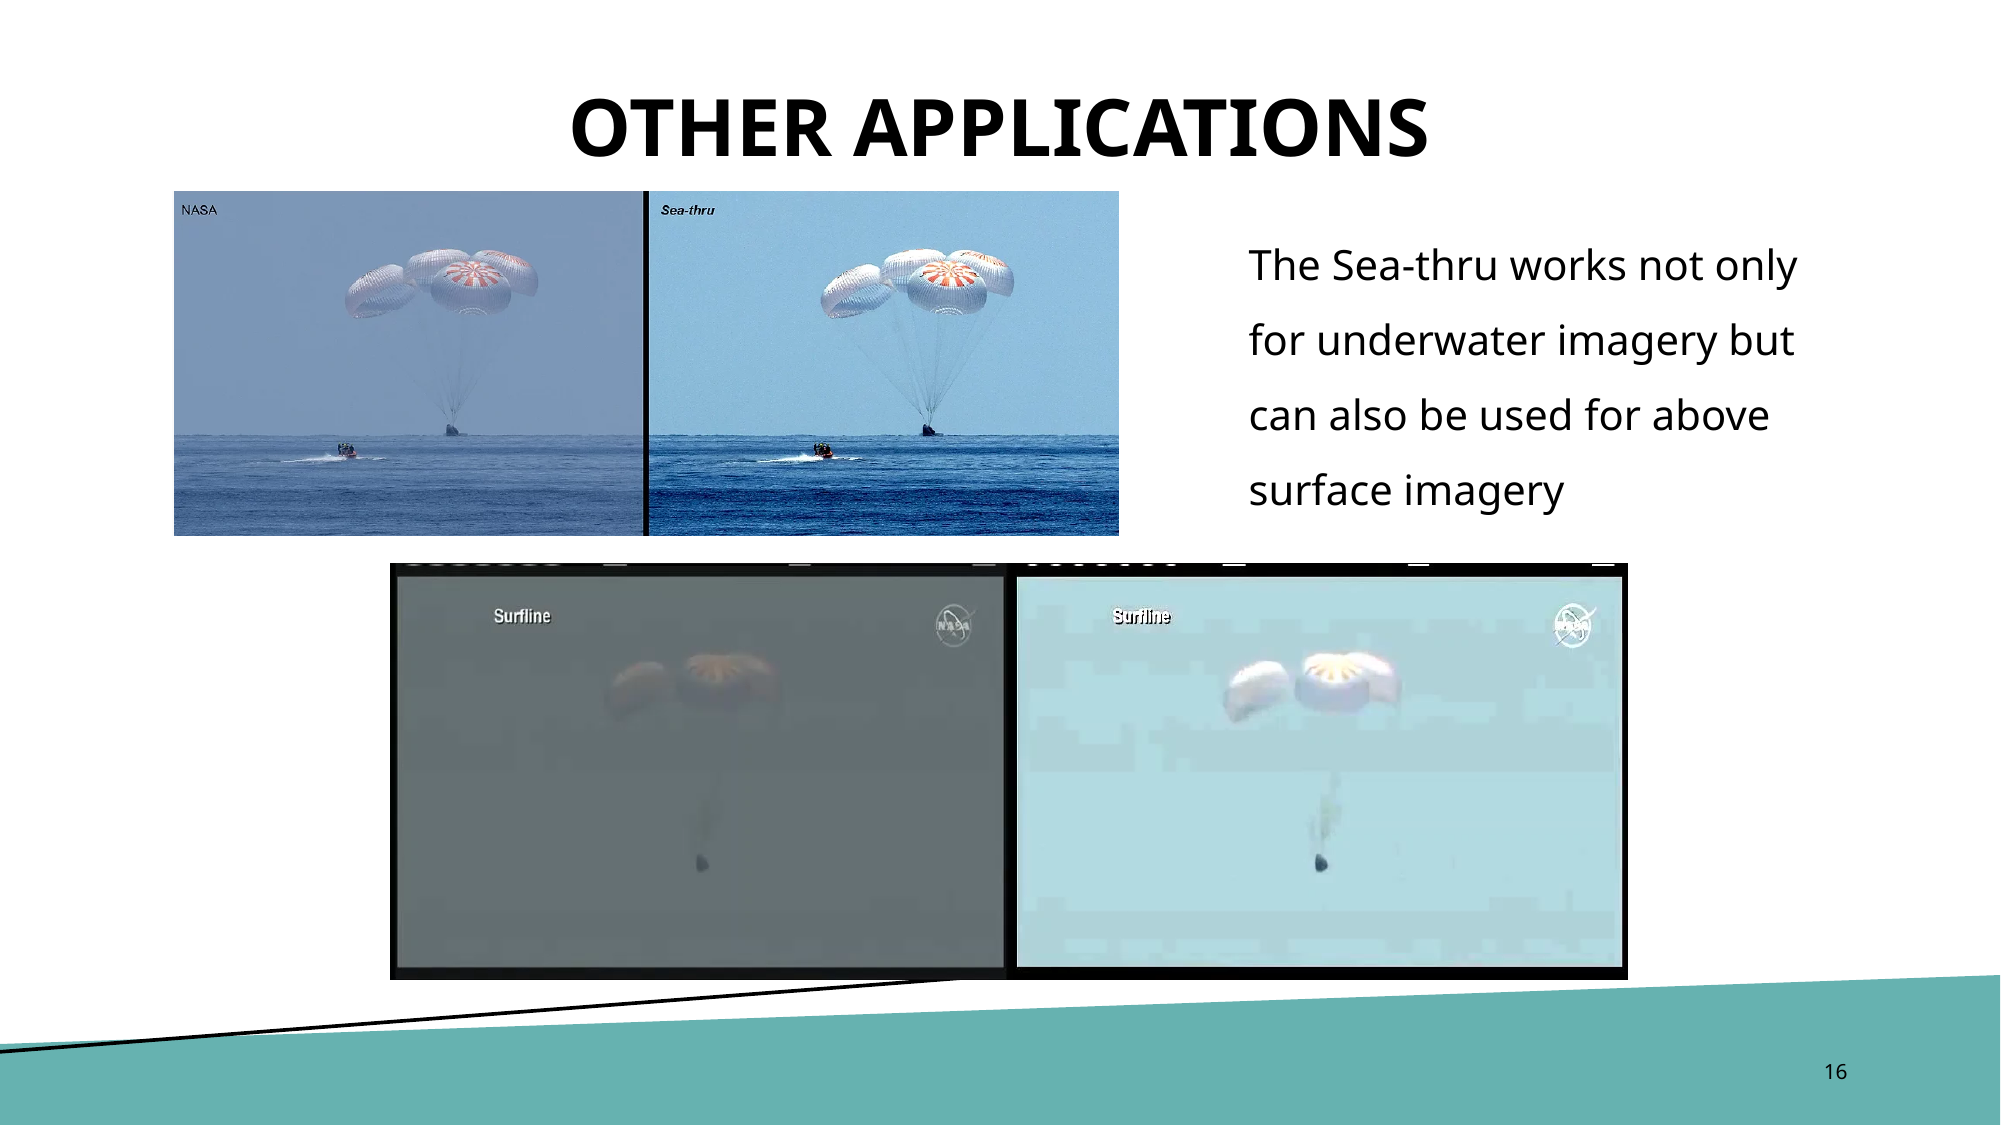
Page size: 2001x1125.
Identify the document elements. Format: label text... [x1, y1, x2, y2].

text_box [389, 562, 1629, 981]
picture [172, 191, 1119, 536]
title Other Applications [137, 22, 1863, 240]
slide_number 16 [1412, 1042, 1863, 1103]
list The Sea-thru works not only for underwater imagery but can also be used for above surface imagery [1233, 191, 1863, 536]
